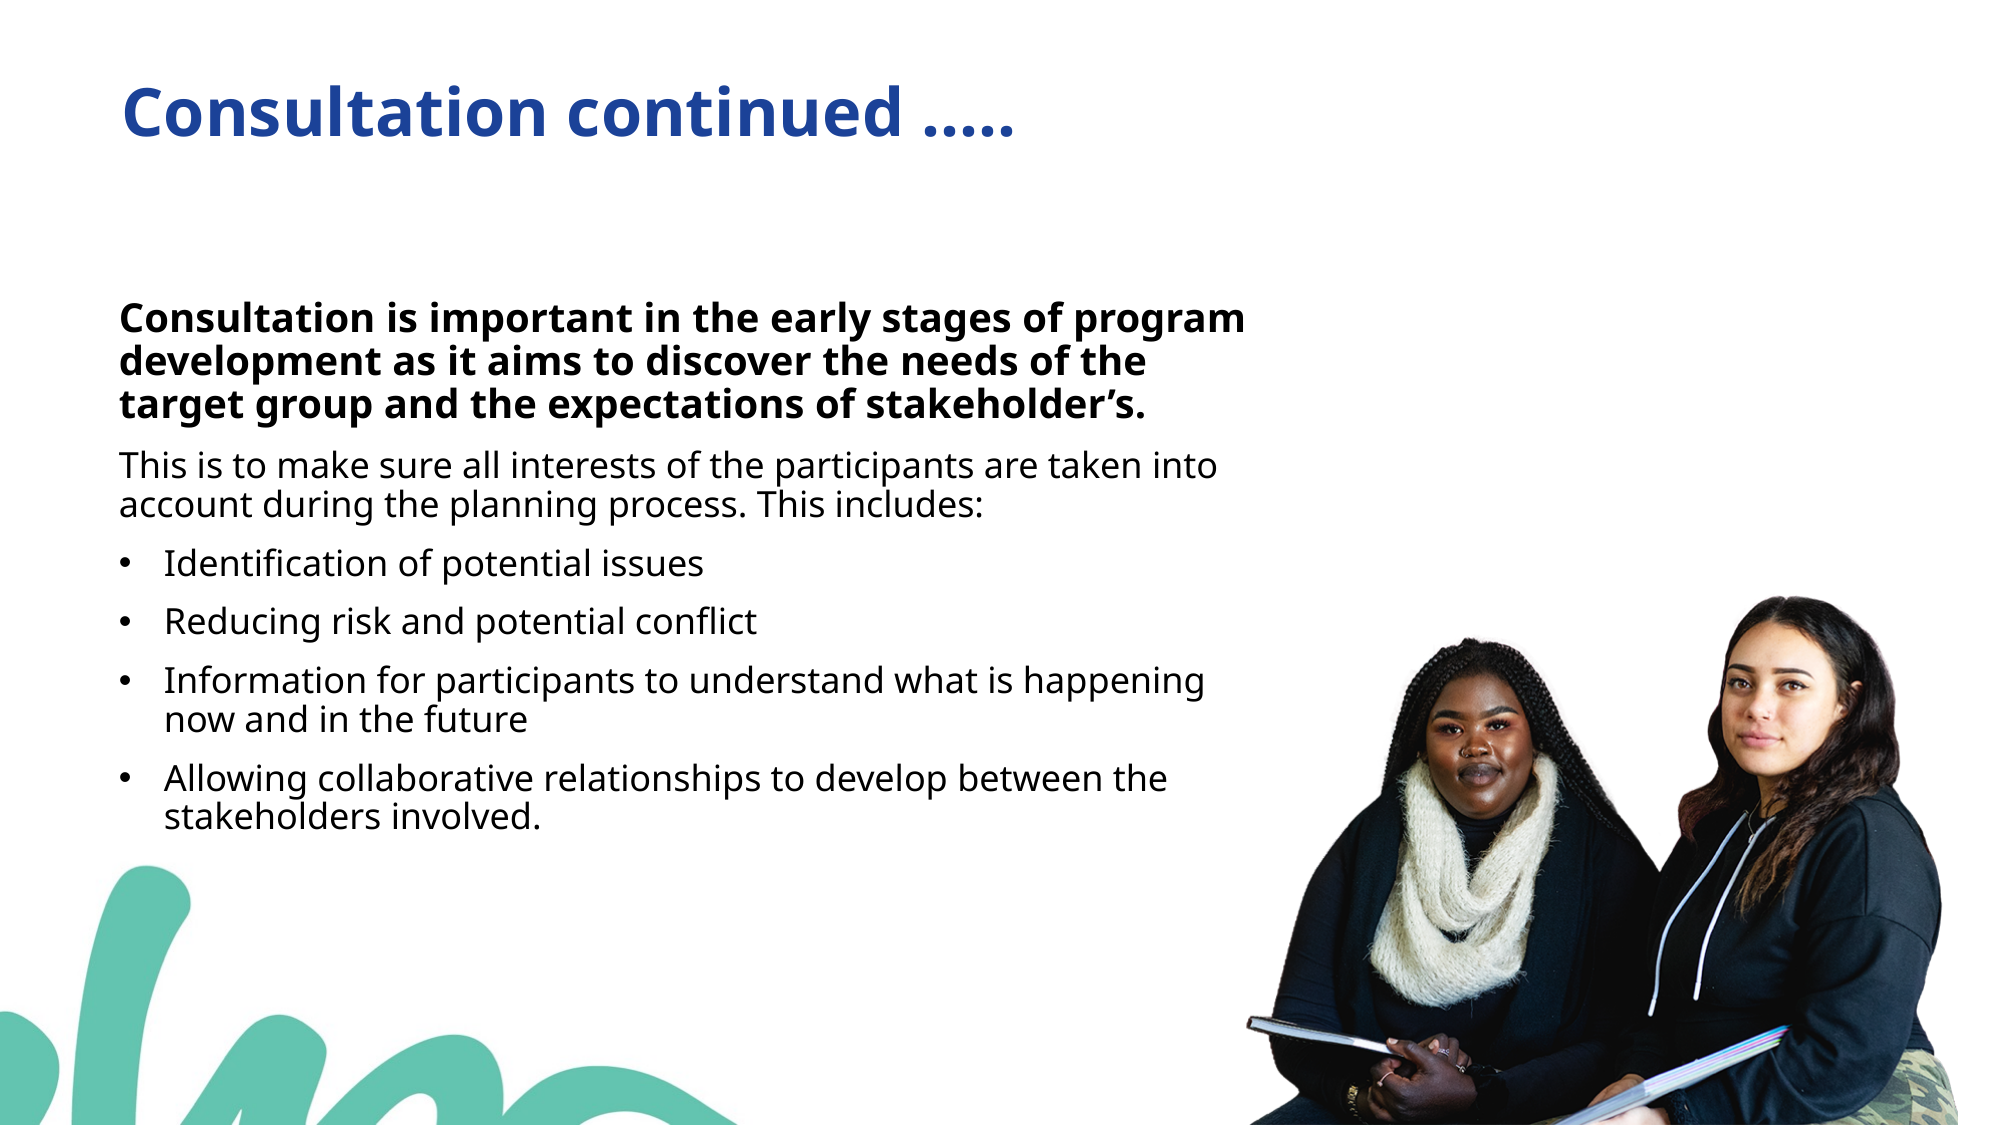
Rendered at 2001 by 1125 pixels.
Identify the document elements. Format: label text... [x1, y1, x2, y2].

list Consultation continued ….. [121, 78, 1867, 270]
picture [0, 0, 2001, 1125]
list Consultation is important in the early stages of program development as it aims to discover the needs of the target group and the expectations of stakeholder’s. This is to make sure all interests of the participants are taken into account during the planning process. This includes: Identification of potential issues Reducing risk and potential conflict Information for participants to understand what is happening now and in the future Allowing collaborative relationships to develop between the stakeholders involved. [118, 297, 1252, 851]
